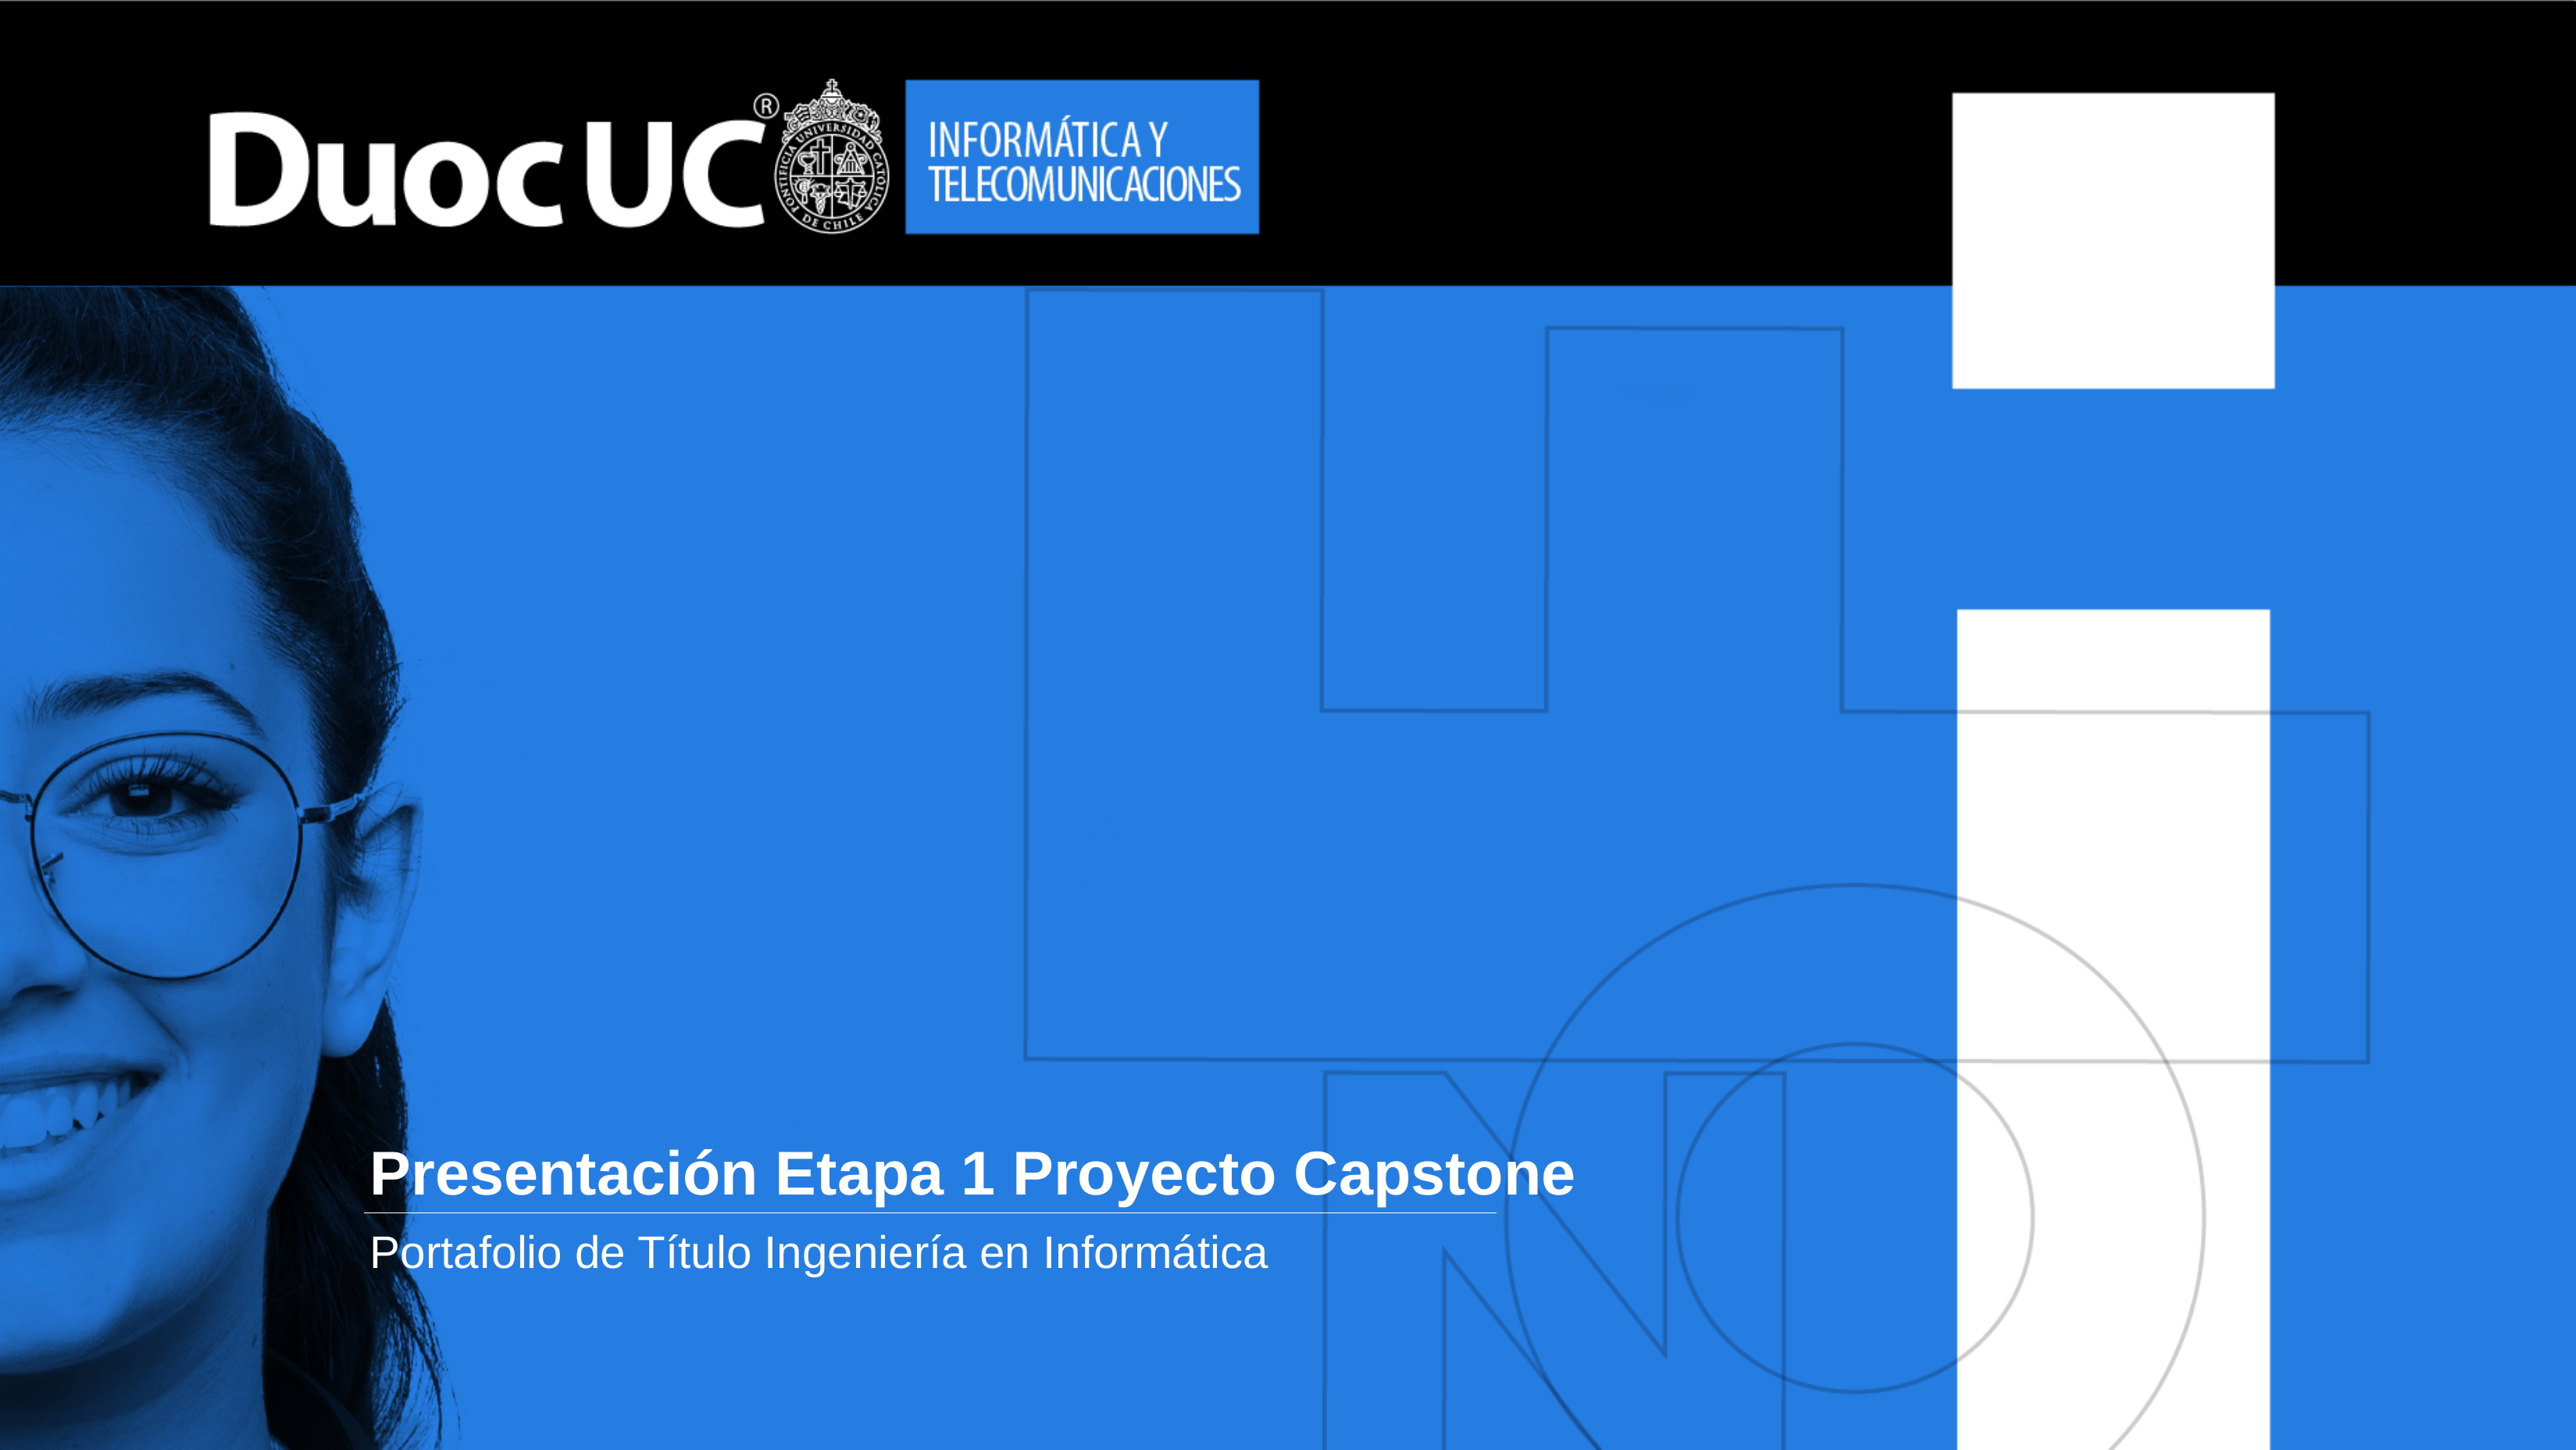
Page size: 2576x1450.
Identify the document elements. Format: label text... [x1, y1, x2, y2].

picture [0, 0, 2576, 1450]
subtitle Portafolio de Título Ingeniería en Informática [369, 1223, 1541, 1450]
title Presentación Etapa 1 Proyecto Capstone [369, 1133, 1887, 1375]
